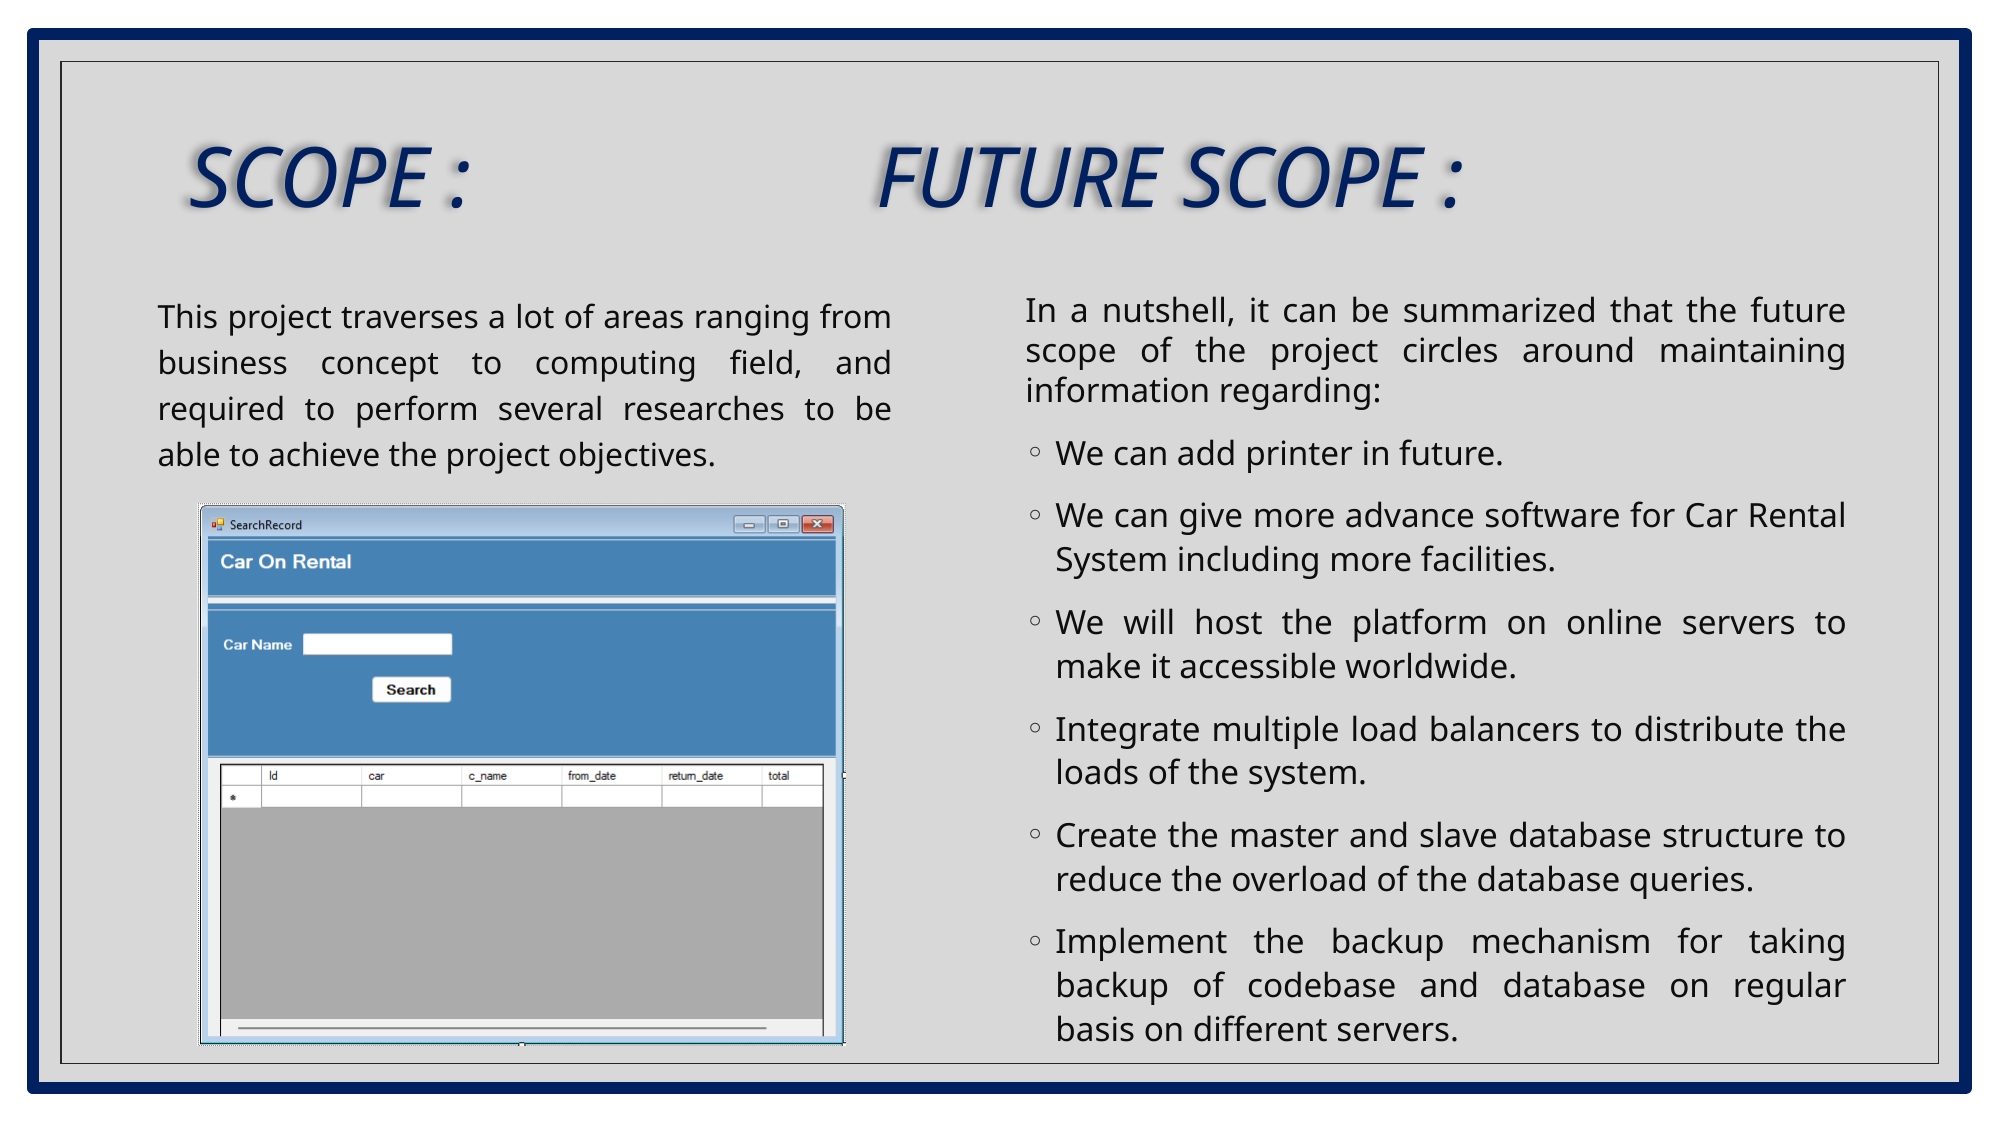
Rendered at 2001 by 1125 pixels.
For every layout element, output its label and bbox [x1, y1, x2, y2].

text_box [32, 33, 1967, 1089]
picture [197, 503, 846, 1046]
